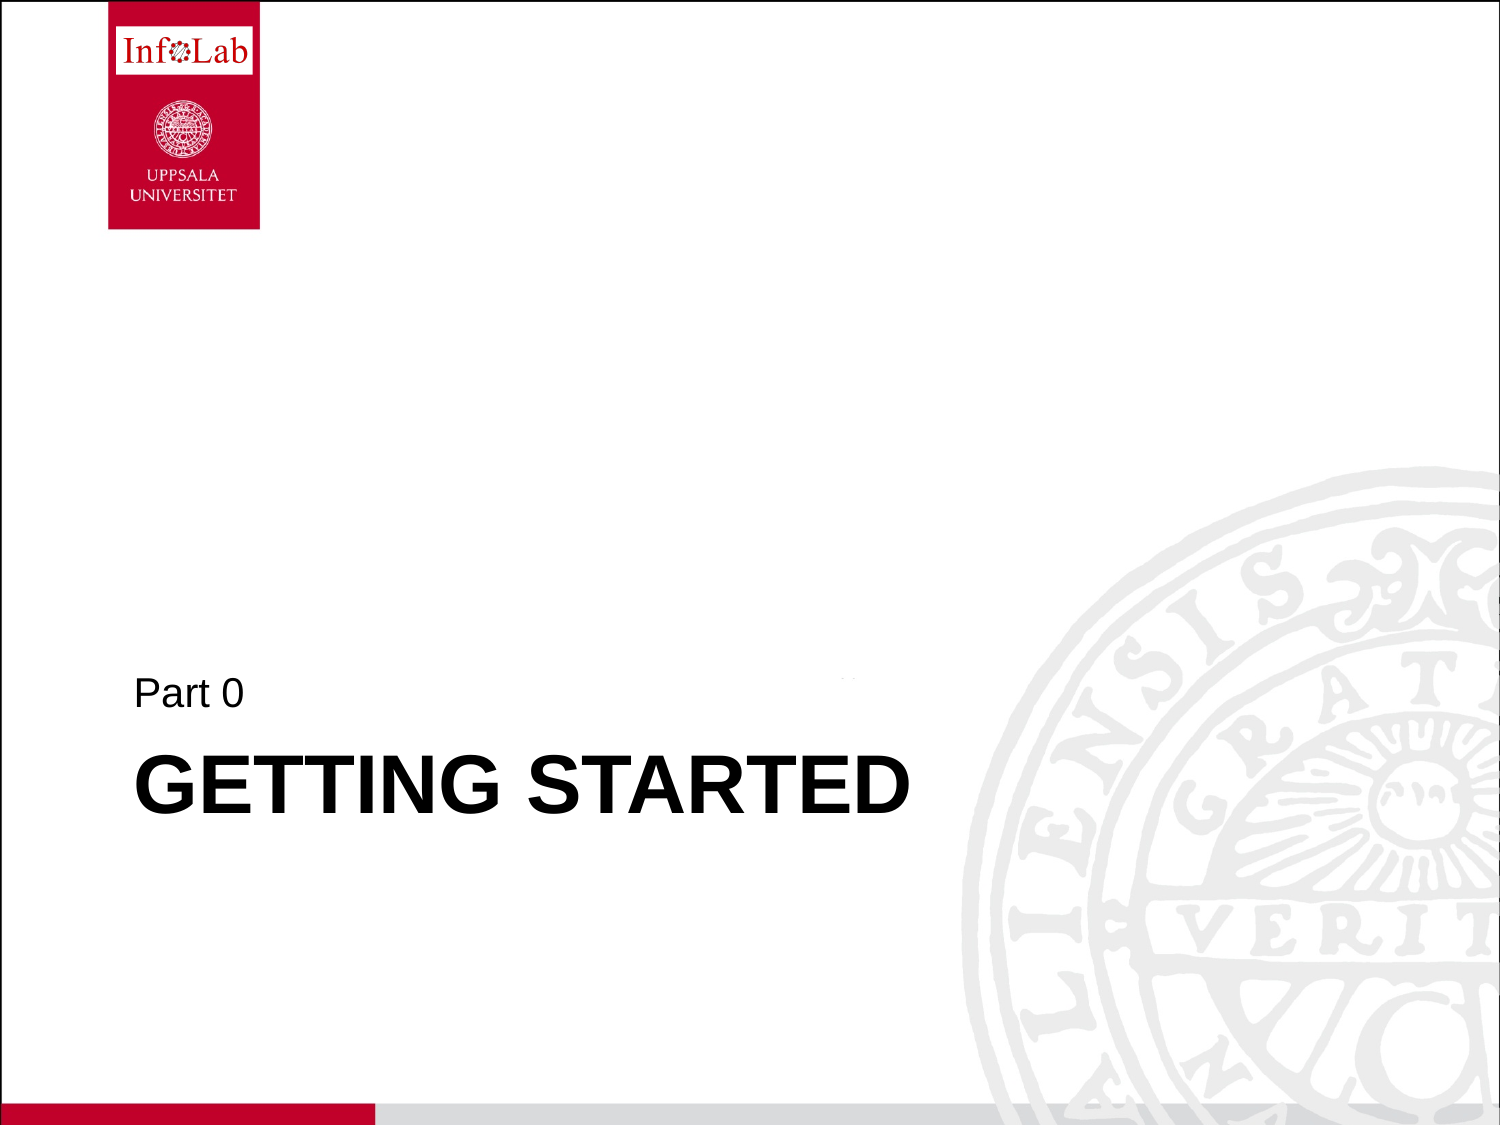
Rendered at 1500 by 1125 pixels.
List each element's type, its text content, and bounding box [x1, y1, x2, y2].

list Part 0 [118, 476, 1394, 723]
picture [0, 0, 1500, 1125]
title Getting started [118, 723, 1394, 947]
